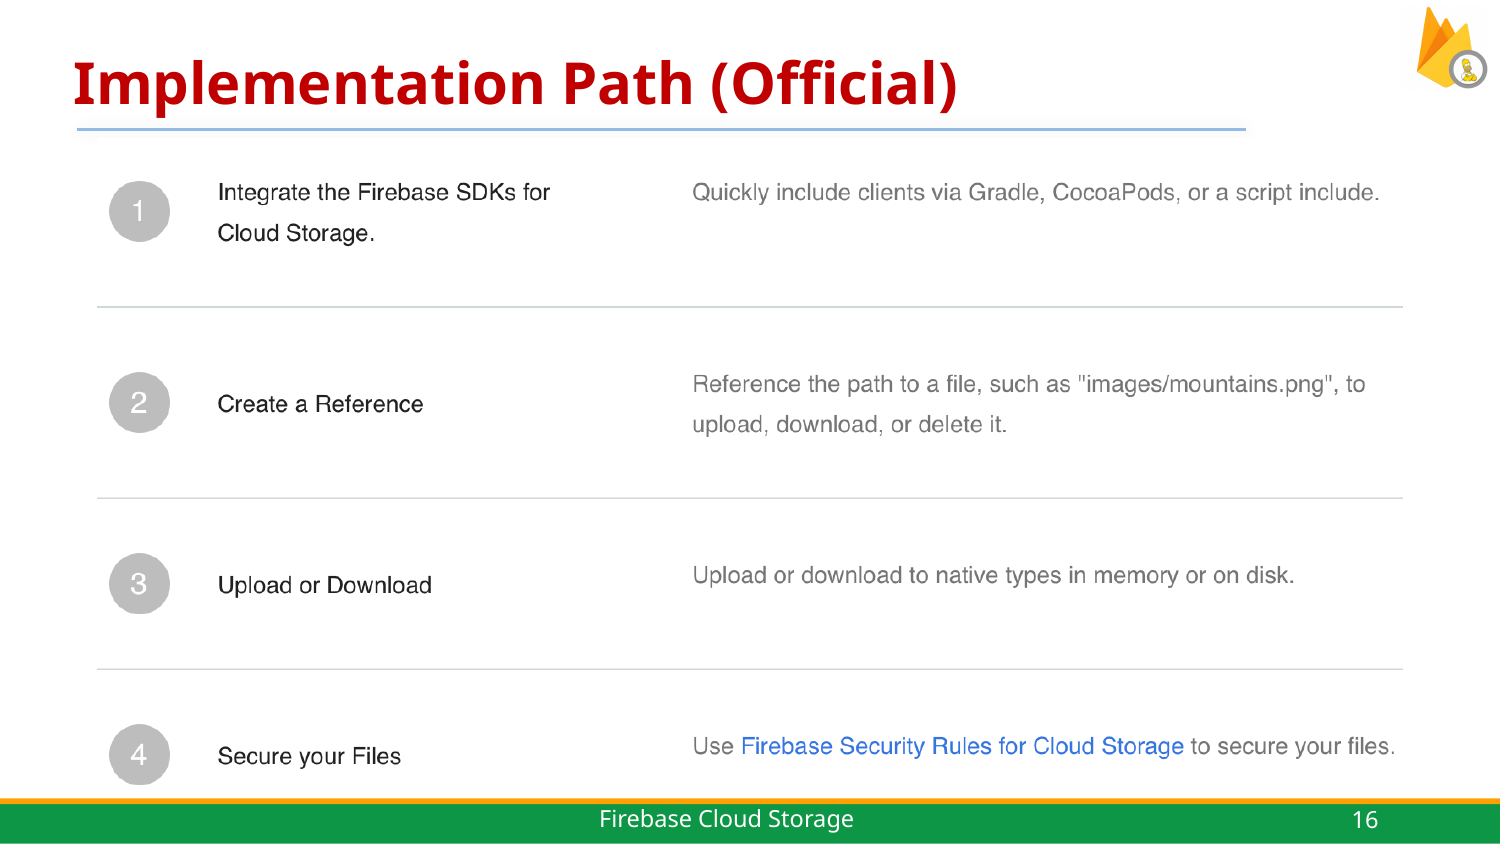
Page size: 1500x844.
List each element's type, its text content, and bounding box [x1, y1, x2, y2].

picture [96, 138, 1404, 790]
picture [1402, 3, 1490, 91]
footer Firebase Cloud Storage [527, 802, 927, 843]
title Implementation Path (Official) [64, 0, 1341, 126]
slide_number 16 [1074, 799, 1388, 844]
